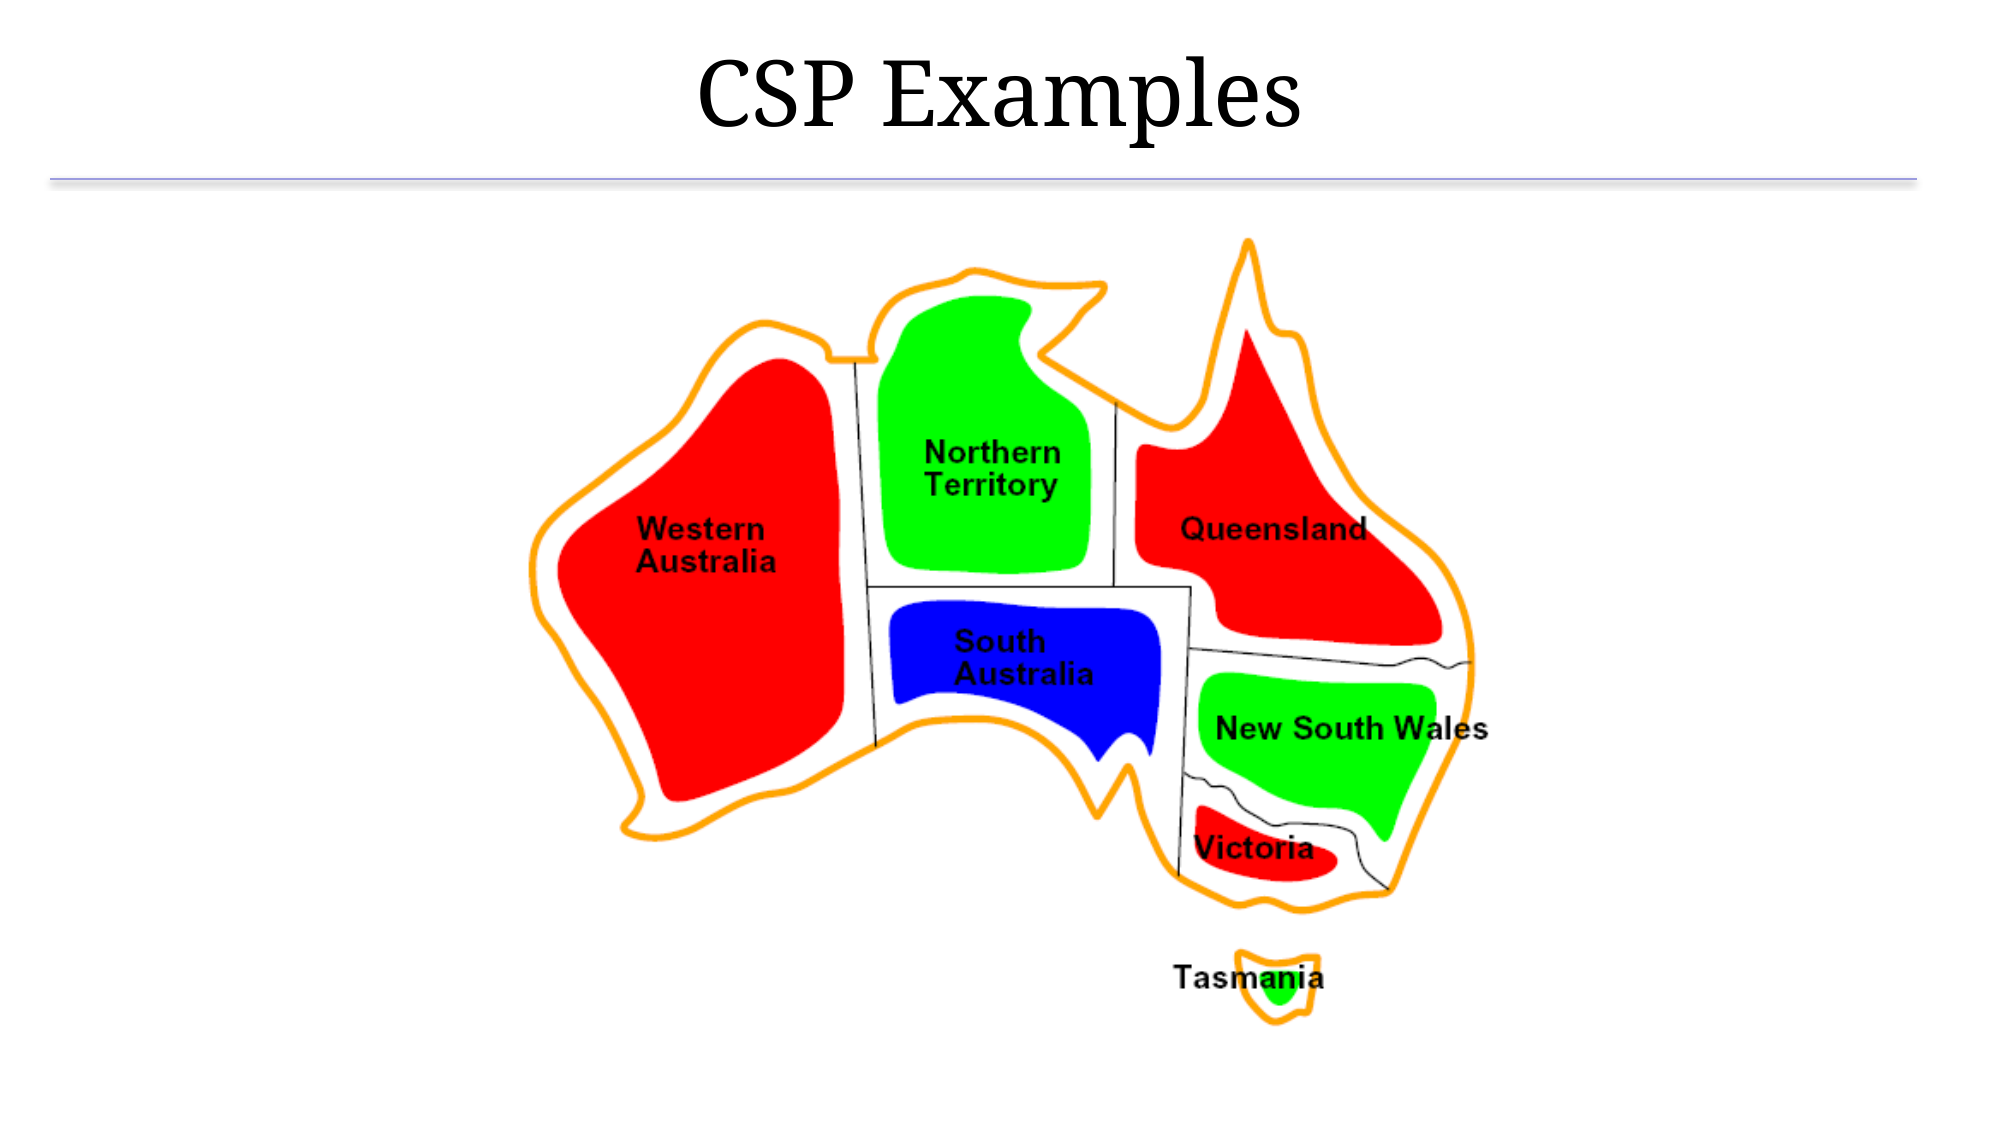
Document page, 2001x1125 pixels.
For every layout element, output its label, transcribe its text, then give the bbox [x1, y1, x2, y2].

title CSP Examples [0, 0, 2000, 184]
picture [512, 218, 1501, 1038]
